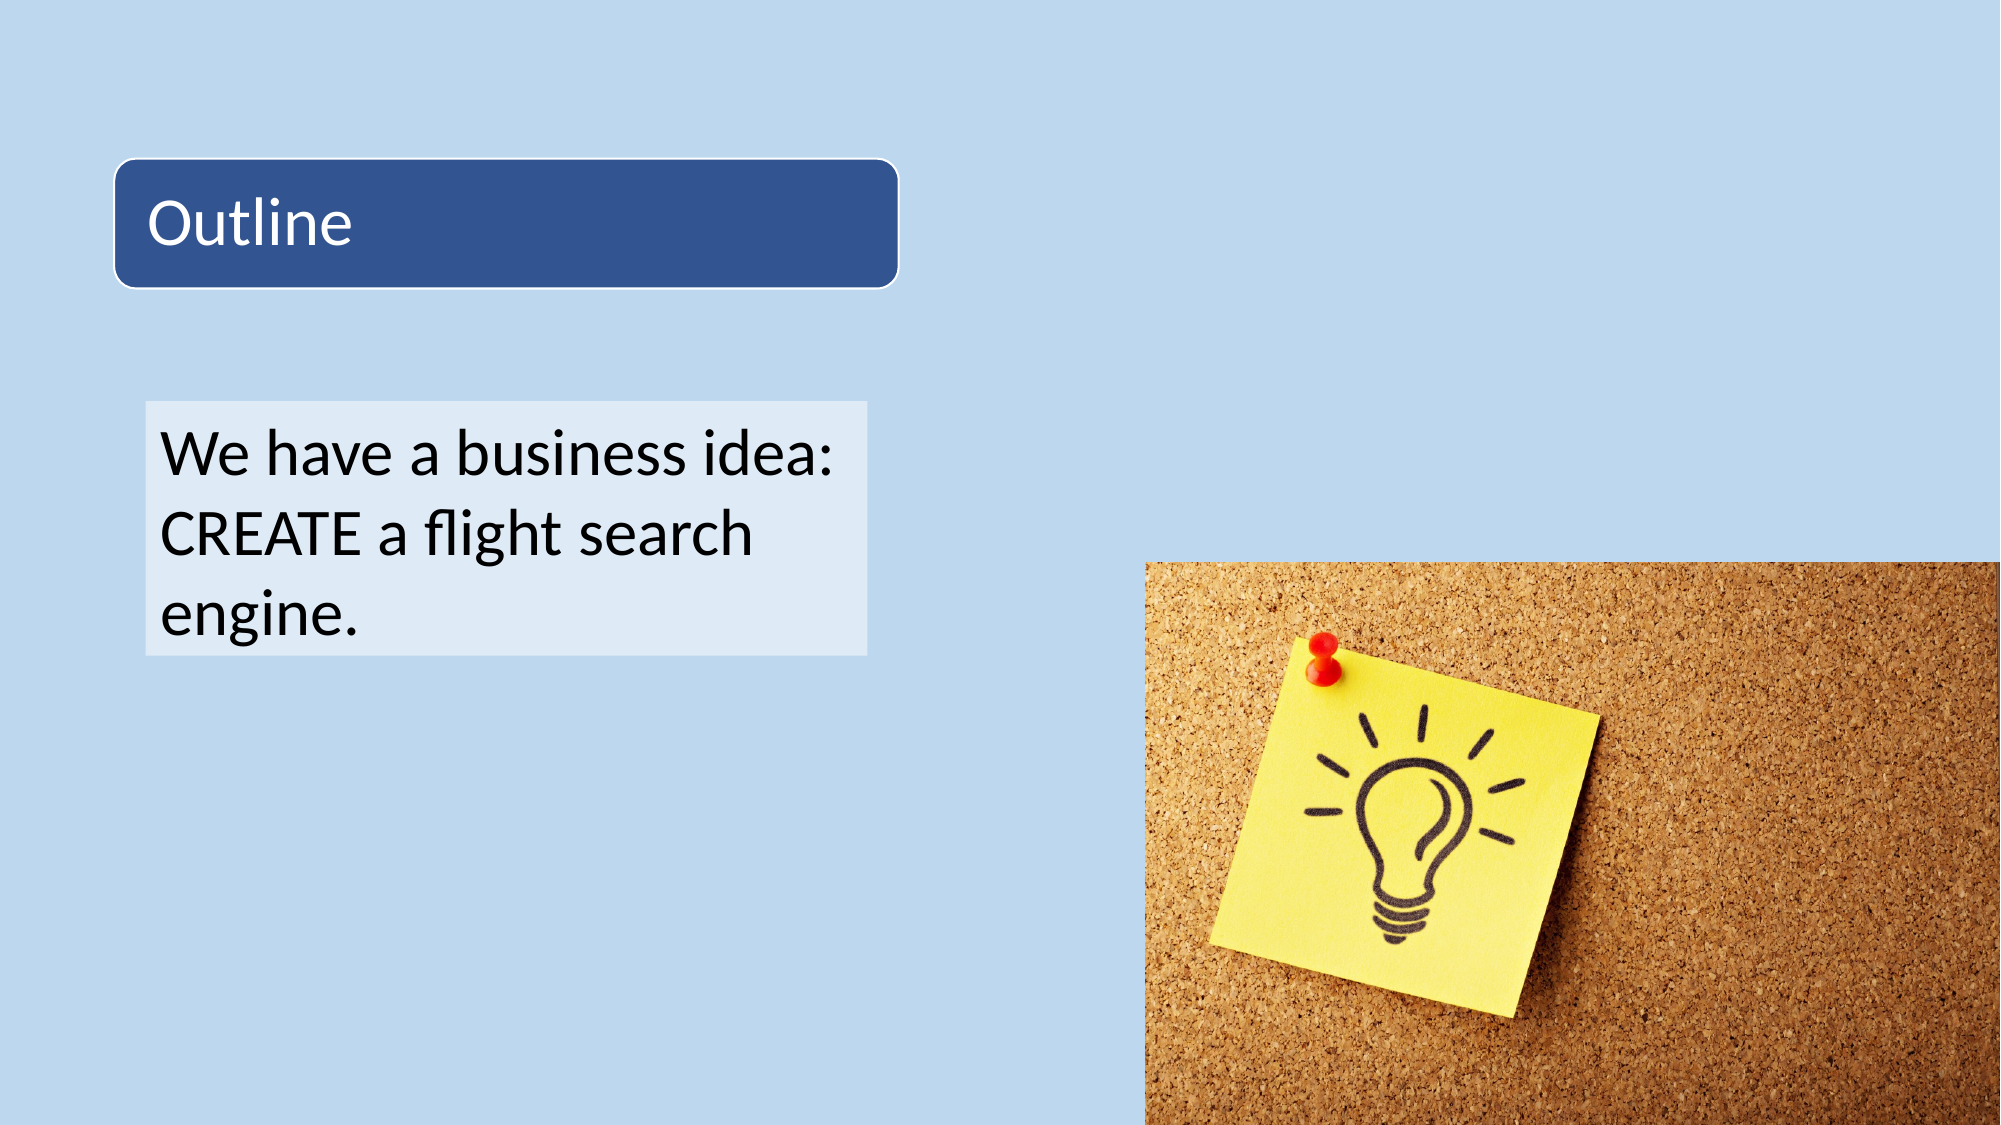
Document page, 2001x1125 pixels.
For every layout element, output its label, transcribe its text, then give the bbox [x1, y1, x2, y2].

text_box We have a business idea: CREATE a flight search engine. [145, 401, 868, 656]
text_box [114, 157, 899, 289]
picture [1145, 562, 2000, 1125]
